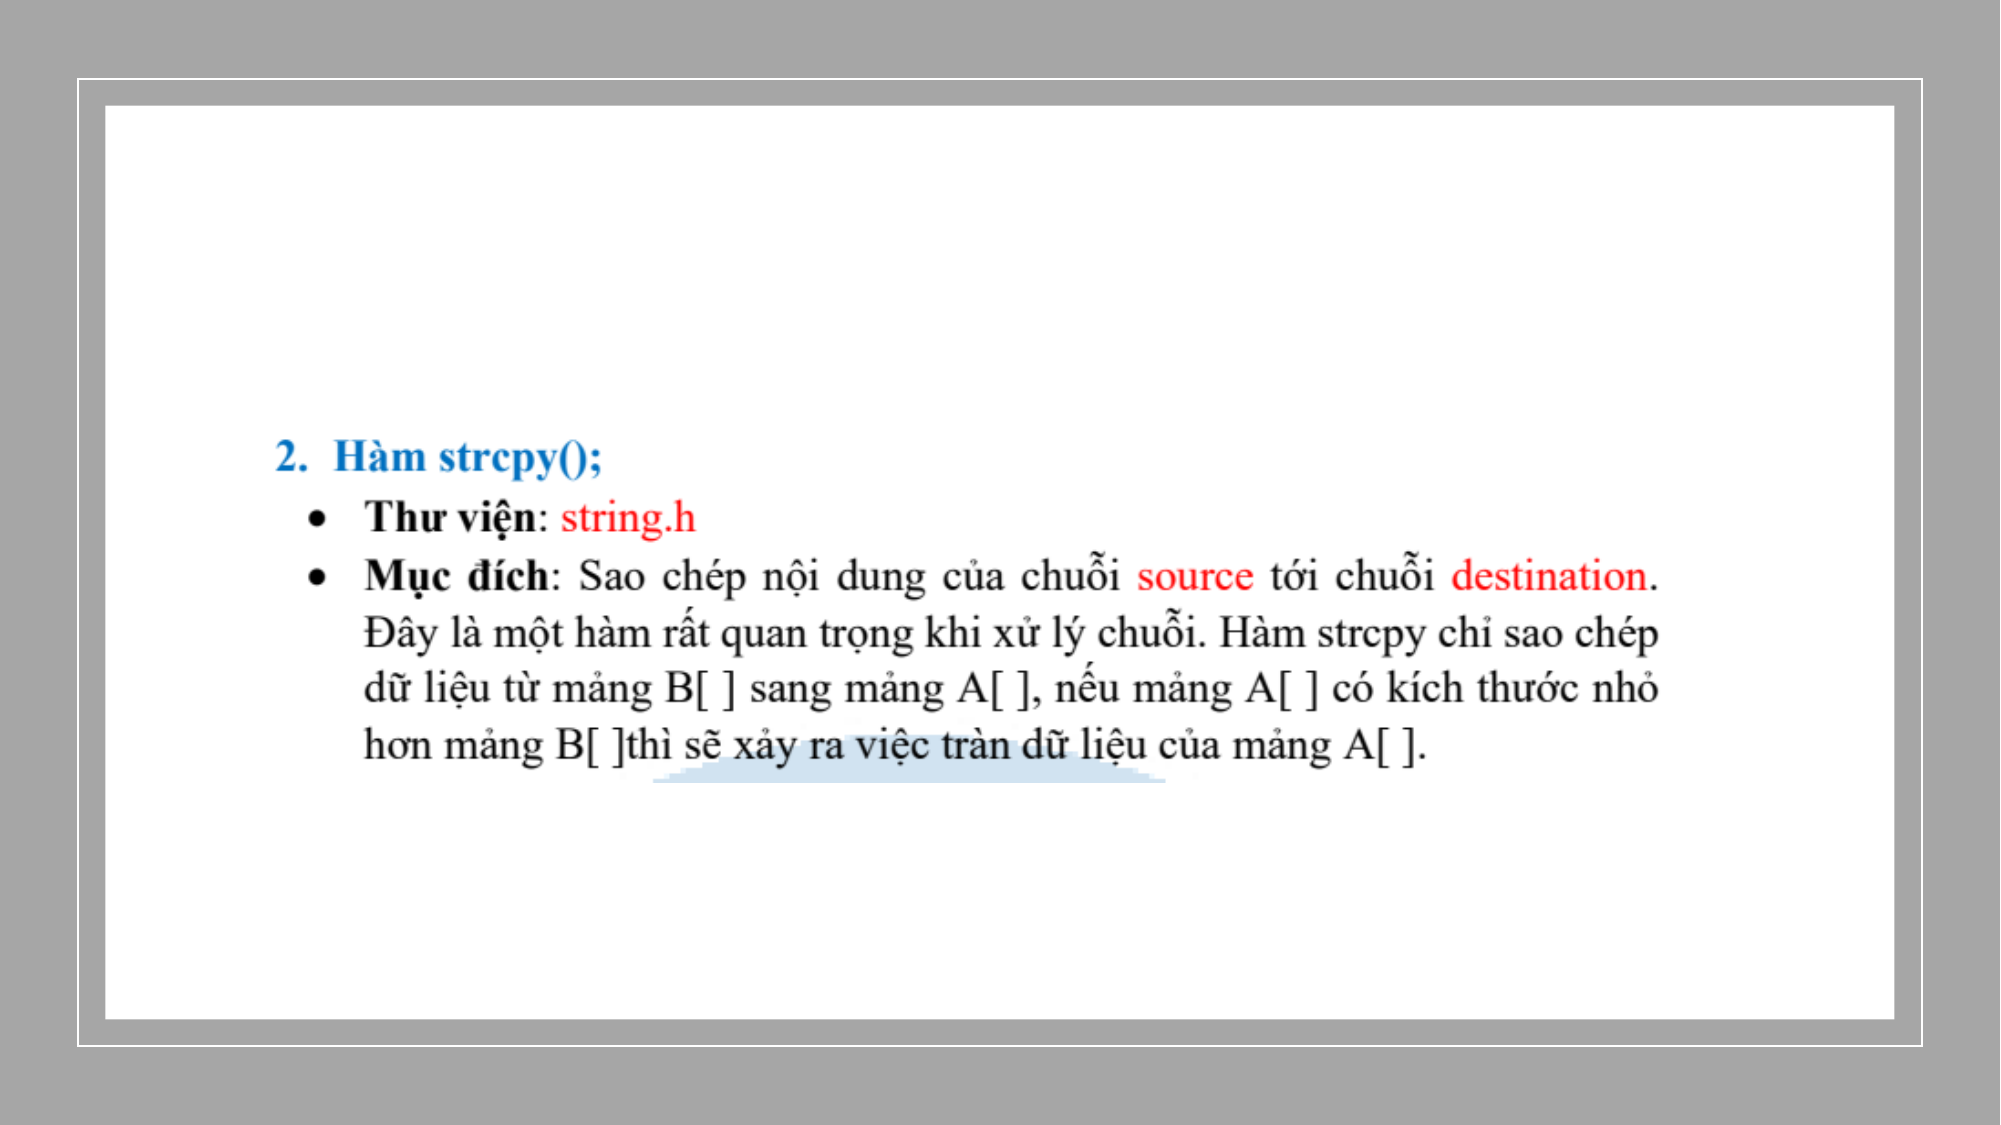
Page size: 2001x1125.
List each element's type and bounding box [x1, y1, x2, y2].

text_box [0, 0, 2000, 1125]
text_box [77, 78, 1923, 1047]
picture [183, 341, 1817, 783]
text_box [104, 104, 1895, 1020]
